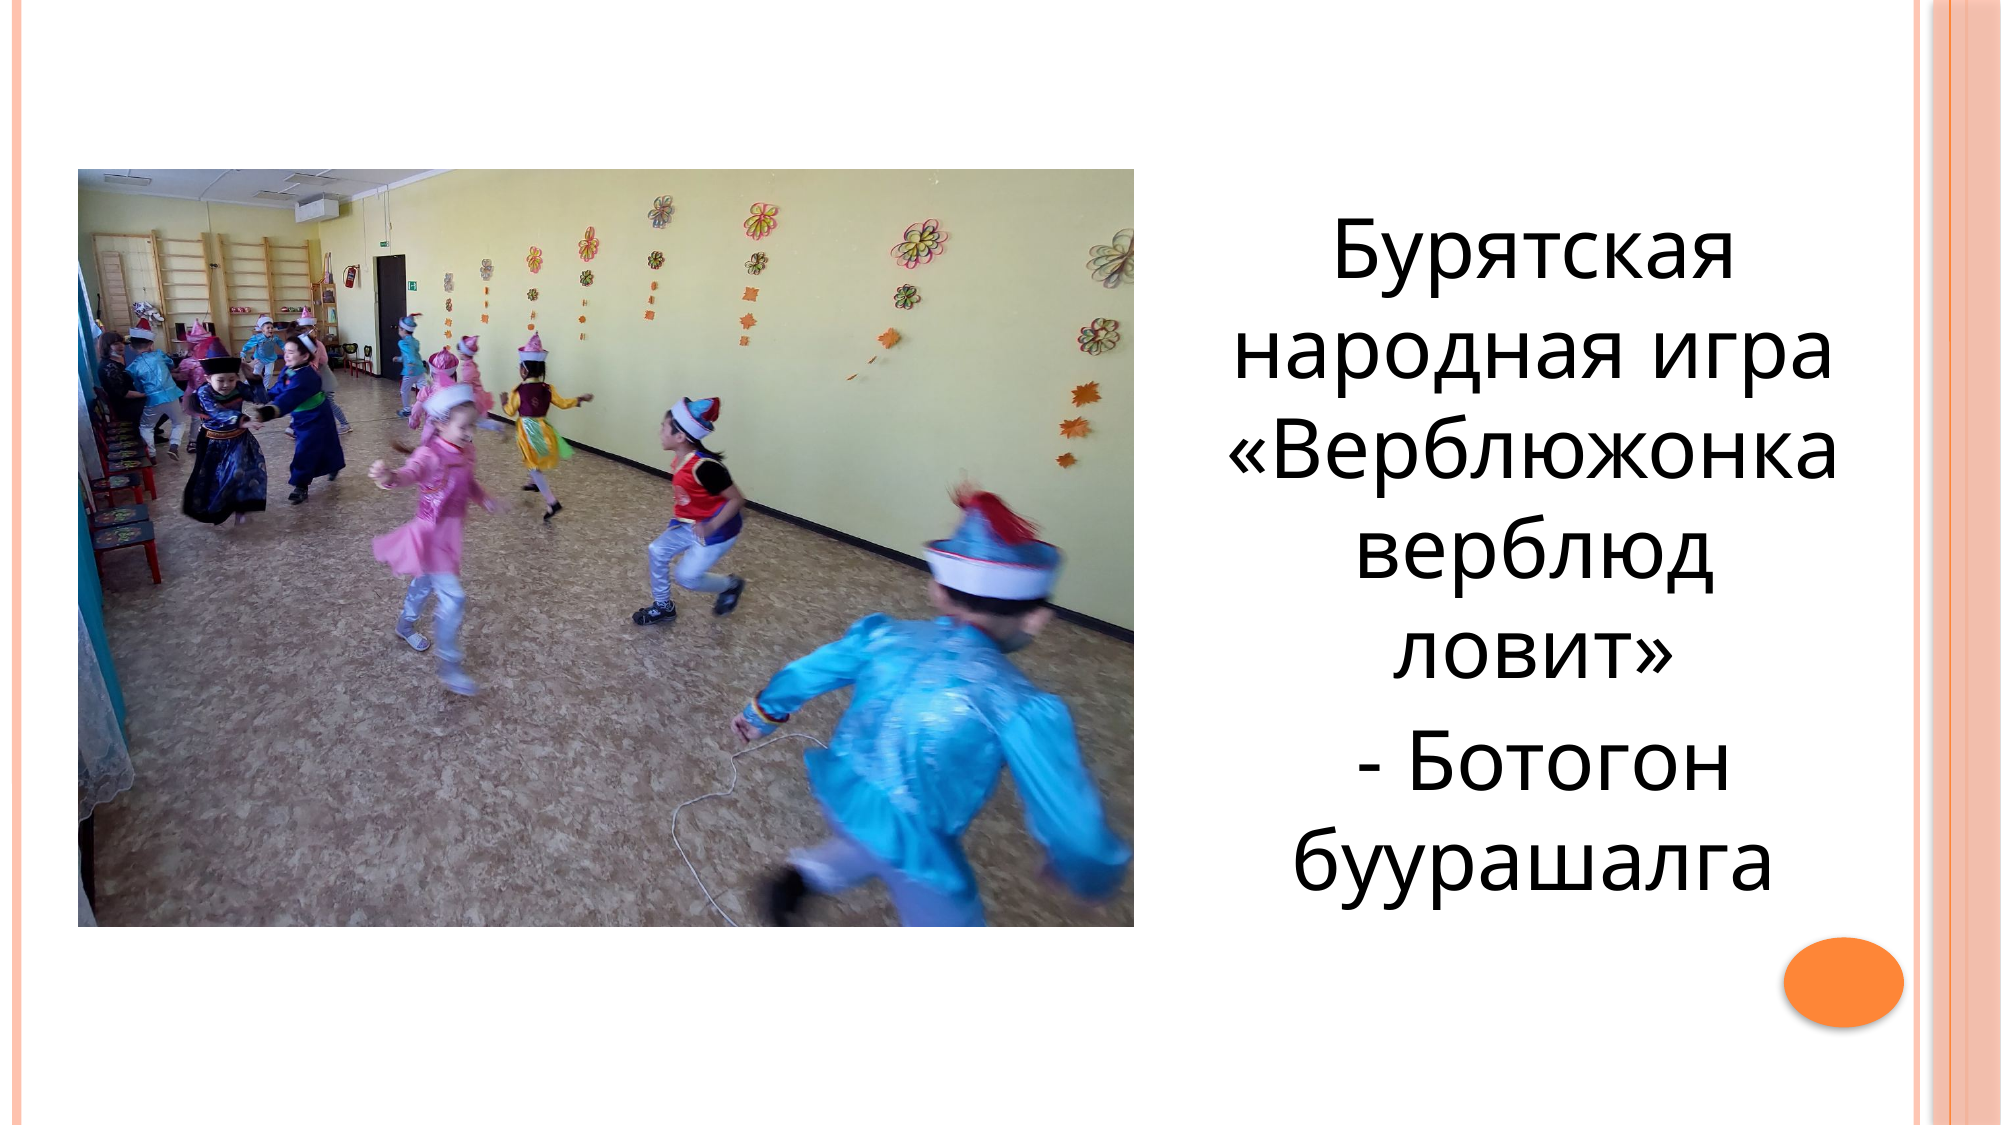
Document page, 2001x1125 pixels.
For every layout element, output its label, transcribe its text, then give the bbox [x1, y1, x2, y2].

picture [77, 168, 1135, 928]
list Бурятская народная игра «Верблюжонка верблюд ловит» - Ботогон буурашалга [1194, 188, 1875, 988]
